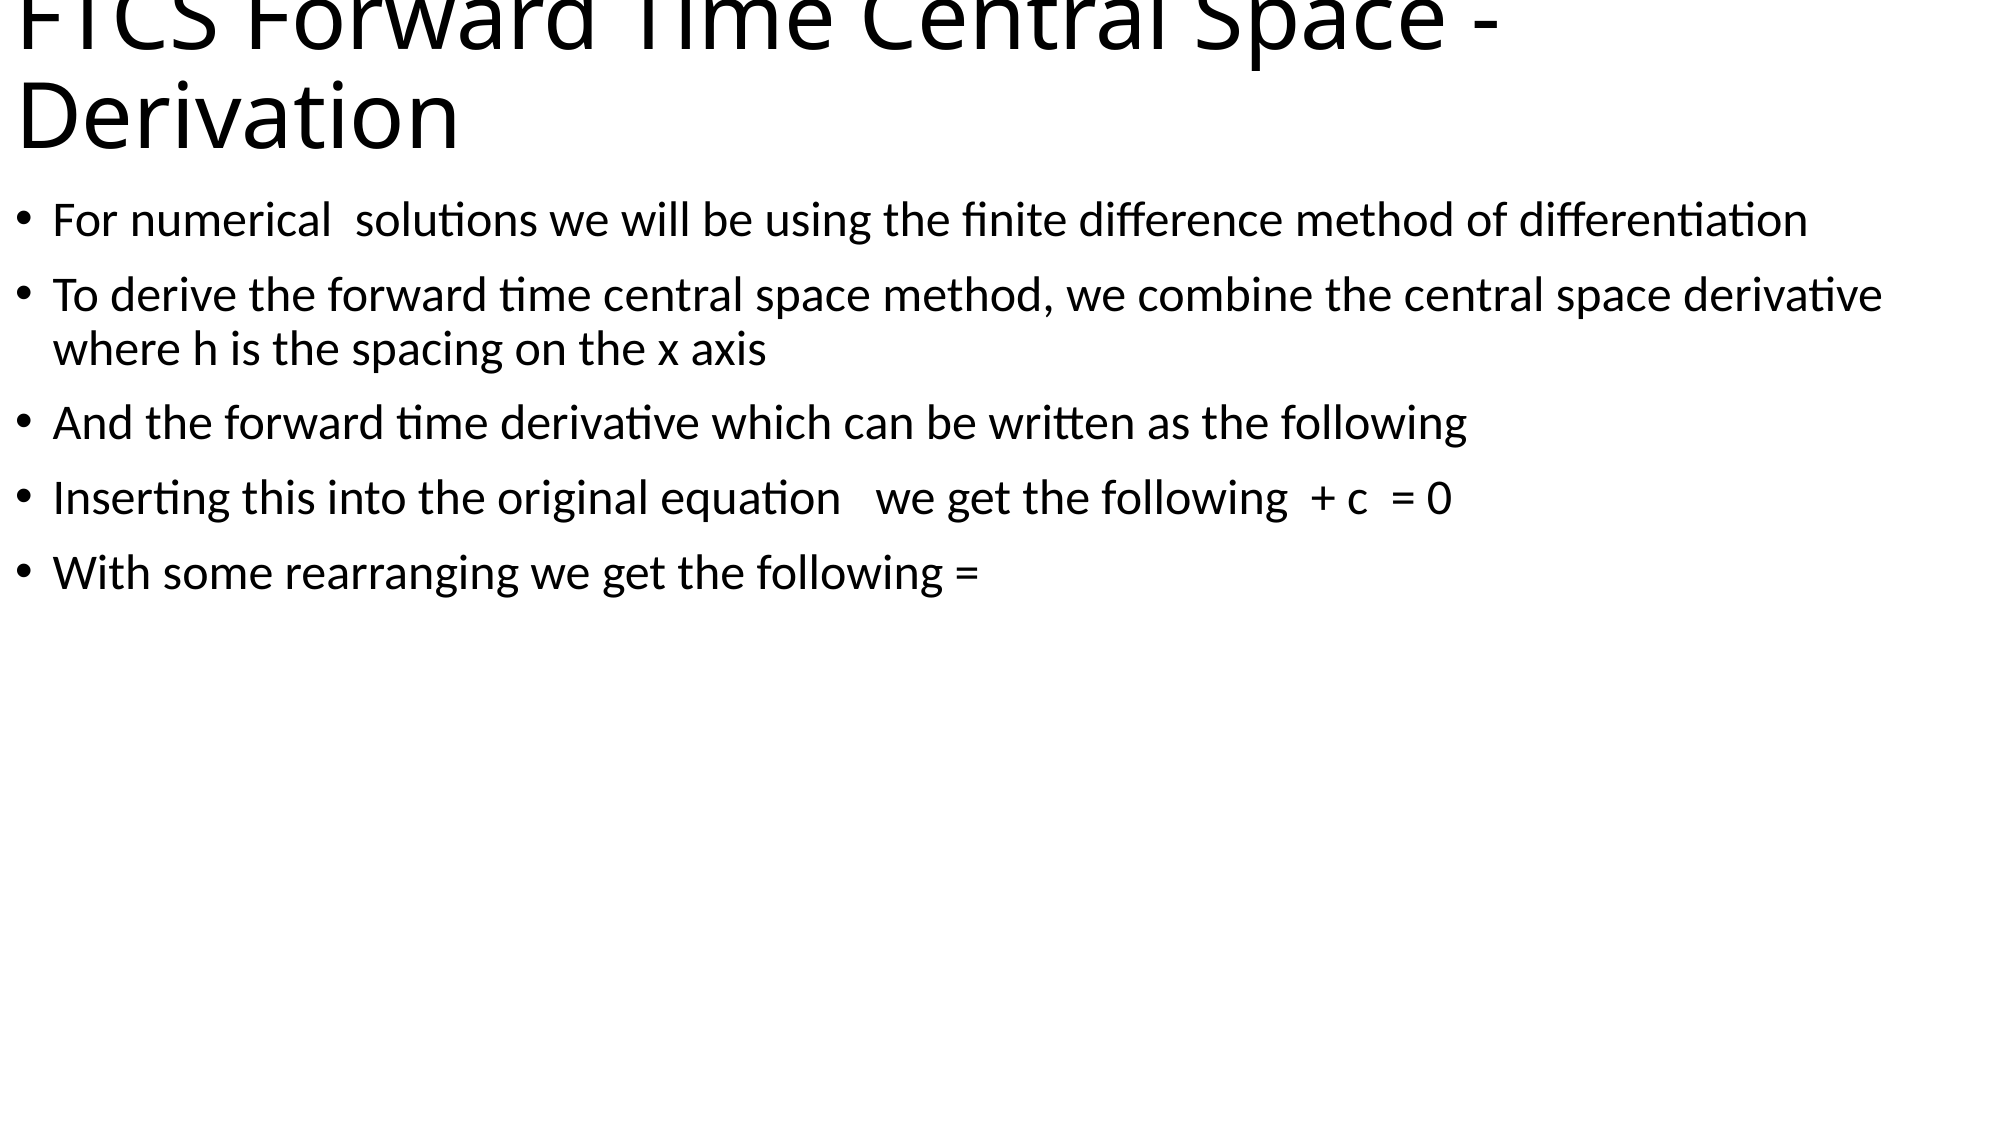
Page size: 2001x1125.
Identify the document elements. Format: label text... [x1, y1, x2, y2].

title FTCS Forward Time Central Space - Derivation [0, 0, 1711, 140]
